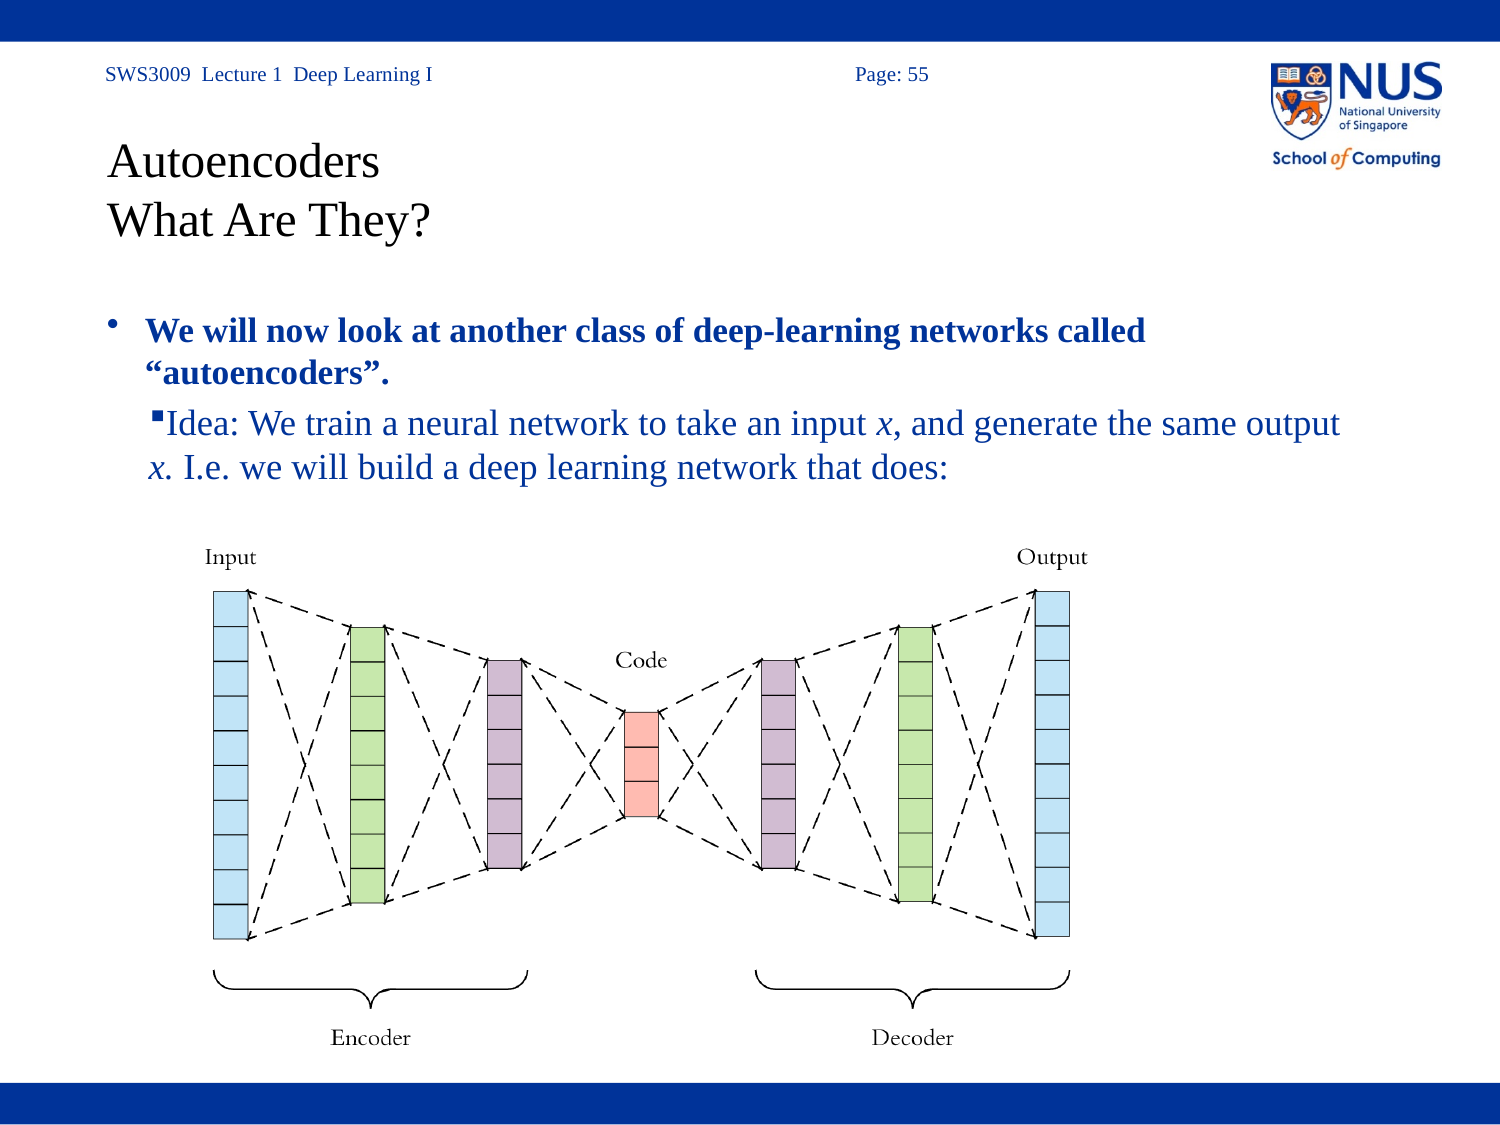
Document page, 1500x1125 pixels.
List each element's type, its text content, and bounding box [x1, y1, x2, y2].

picture [1271, 61, 1442, 171]
title Autoencoders What Are They? [90, 93, 1160, 282]
picture [198, 543, 1096, 1055]
